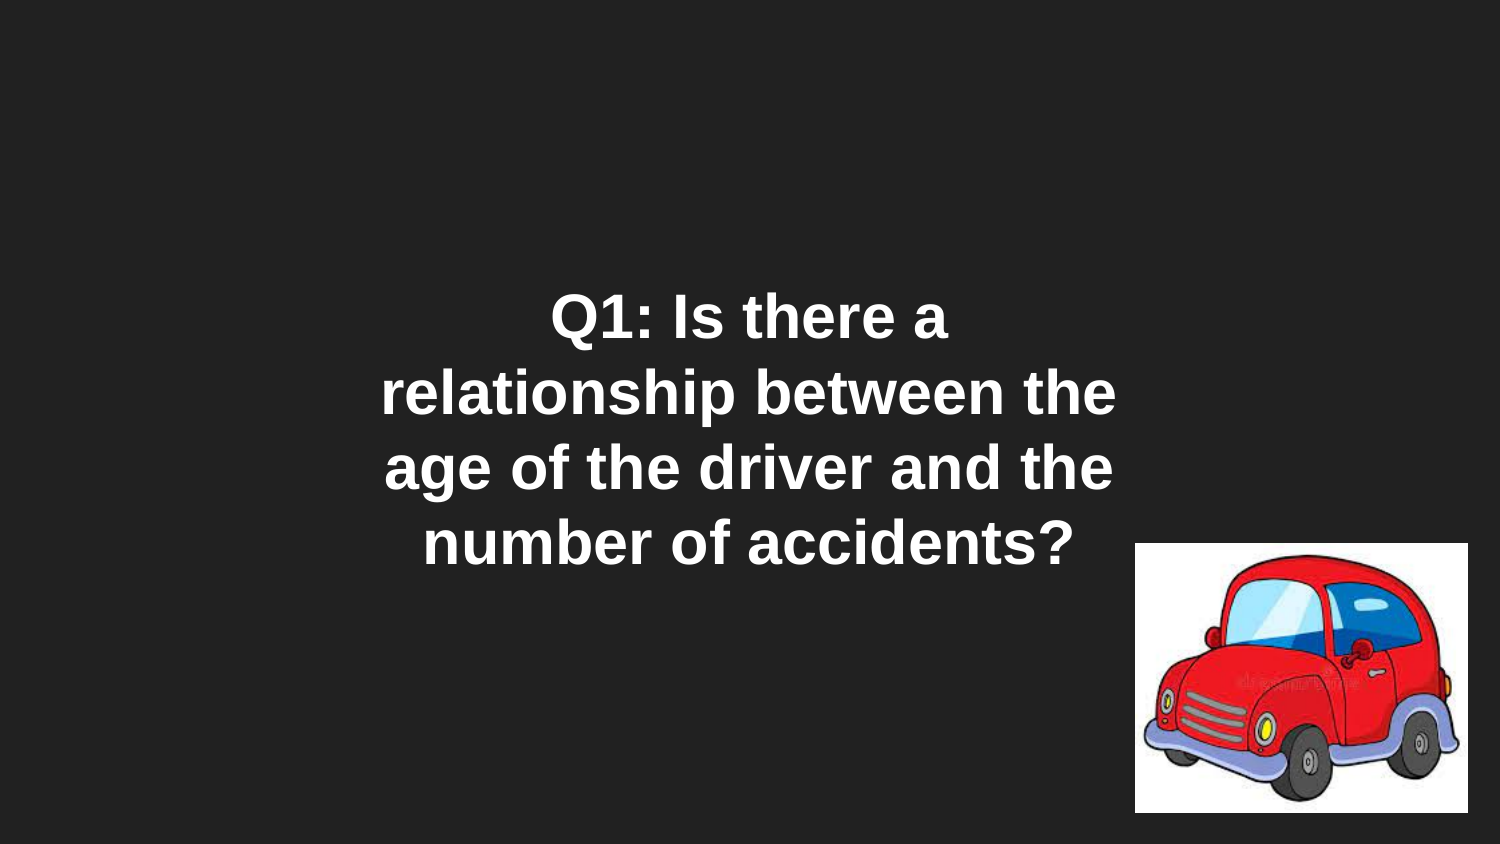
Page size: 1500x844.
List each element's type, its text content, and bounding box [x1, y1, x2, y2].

picture [1135, 543, 1468, 813]
title Q1: Is there a relationship between the age of the driver and the number of accidents? [360, 260, 1140, 530]
